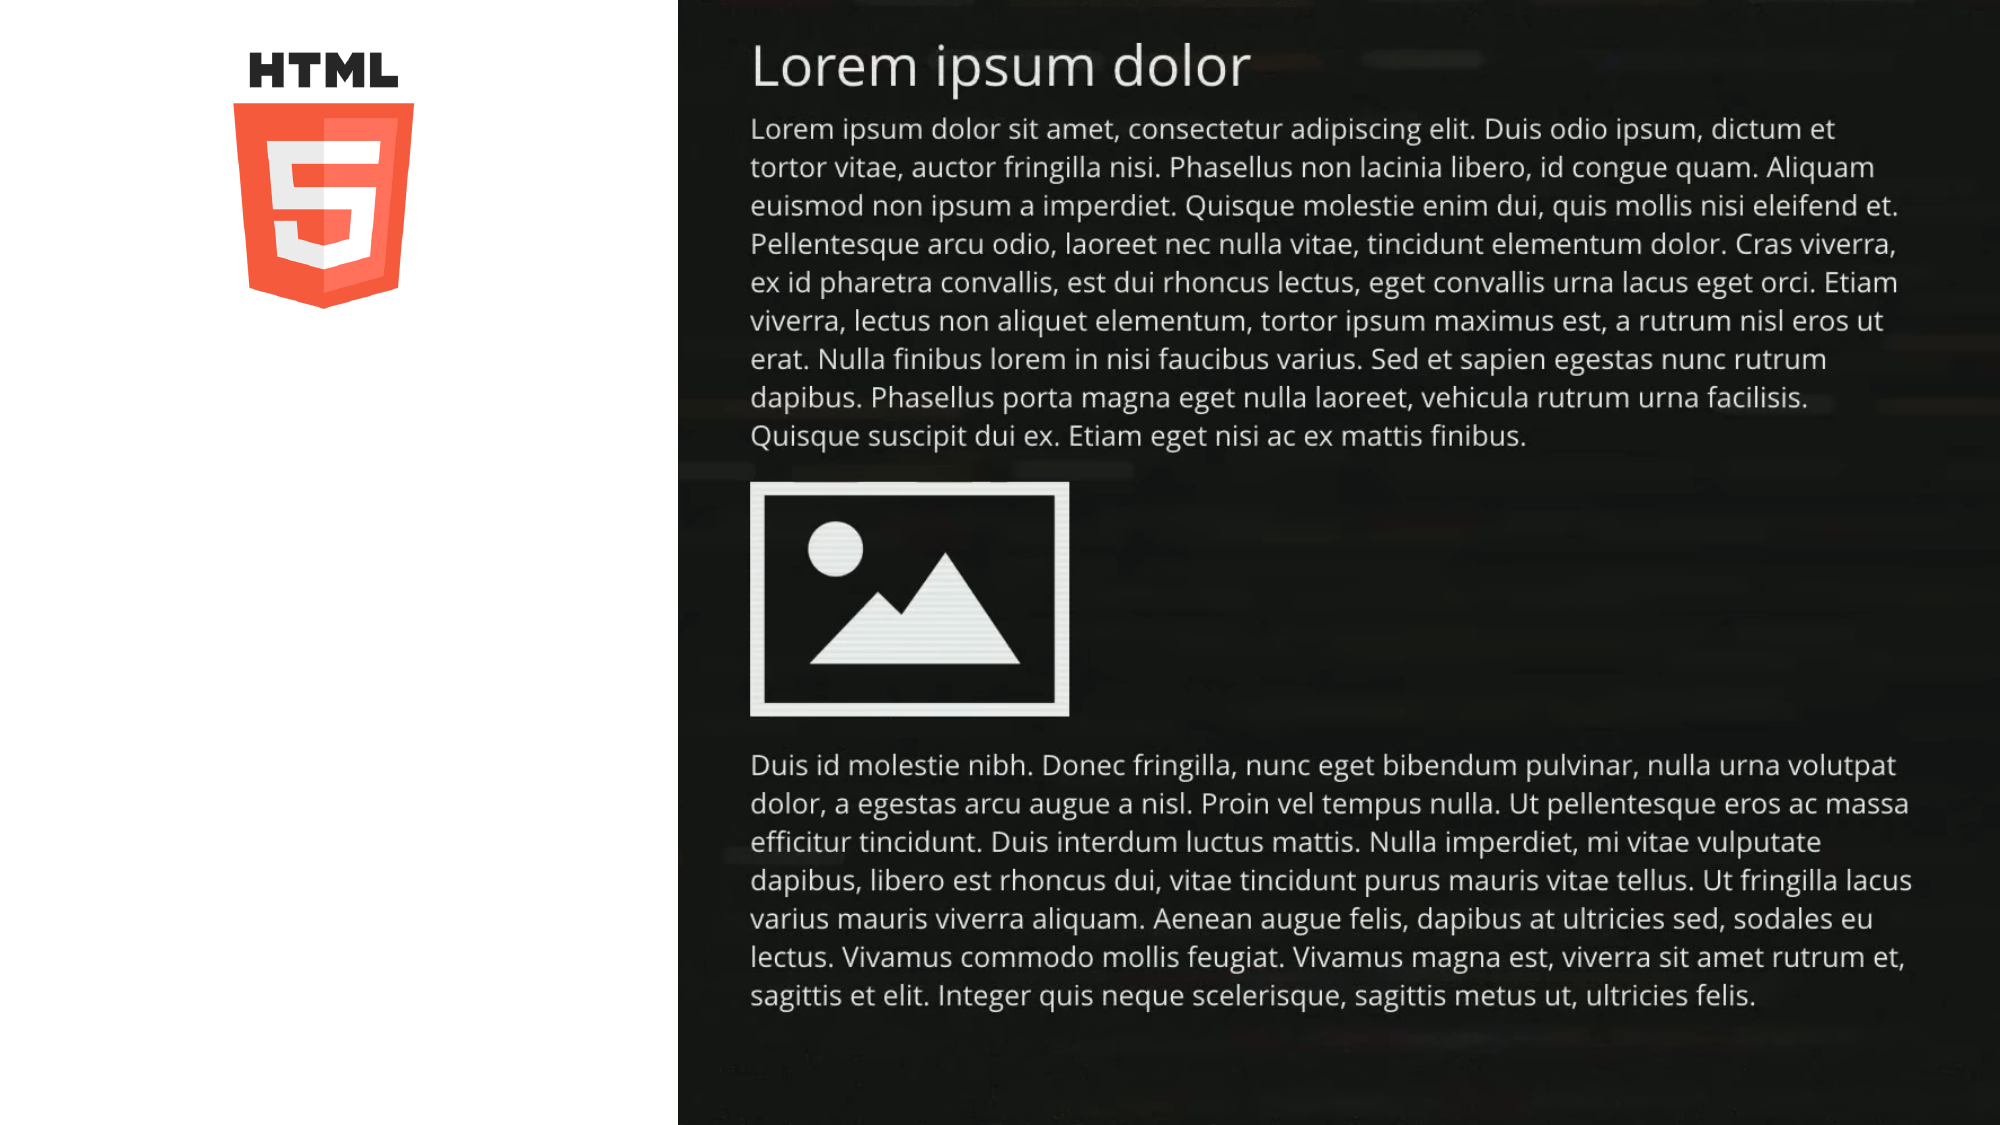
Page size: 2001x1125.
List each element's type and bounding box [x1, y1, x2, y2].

picture [184, 41, 463, 320]
picture [678, 0, 2000, 1125]
